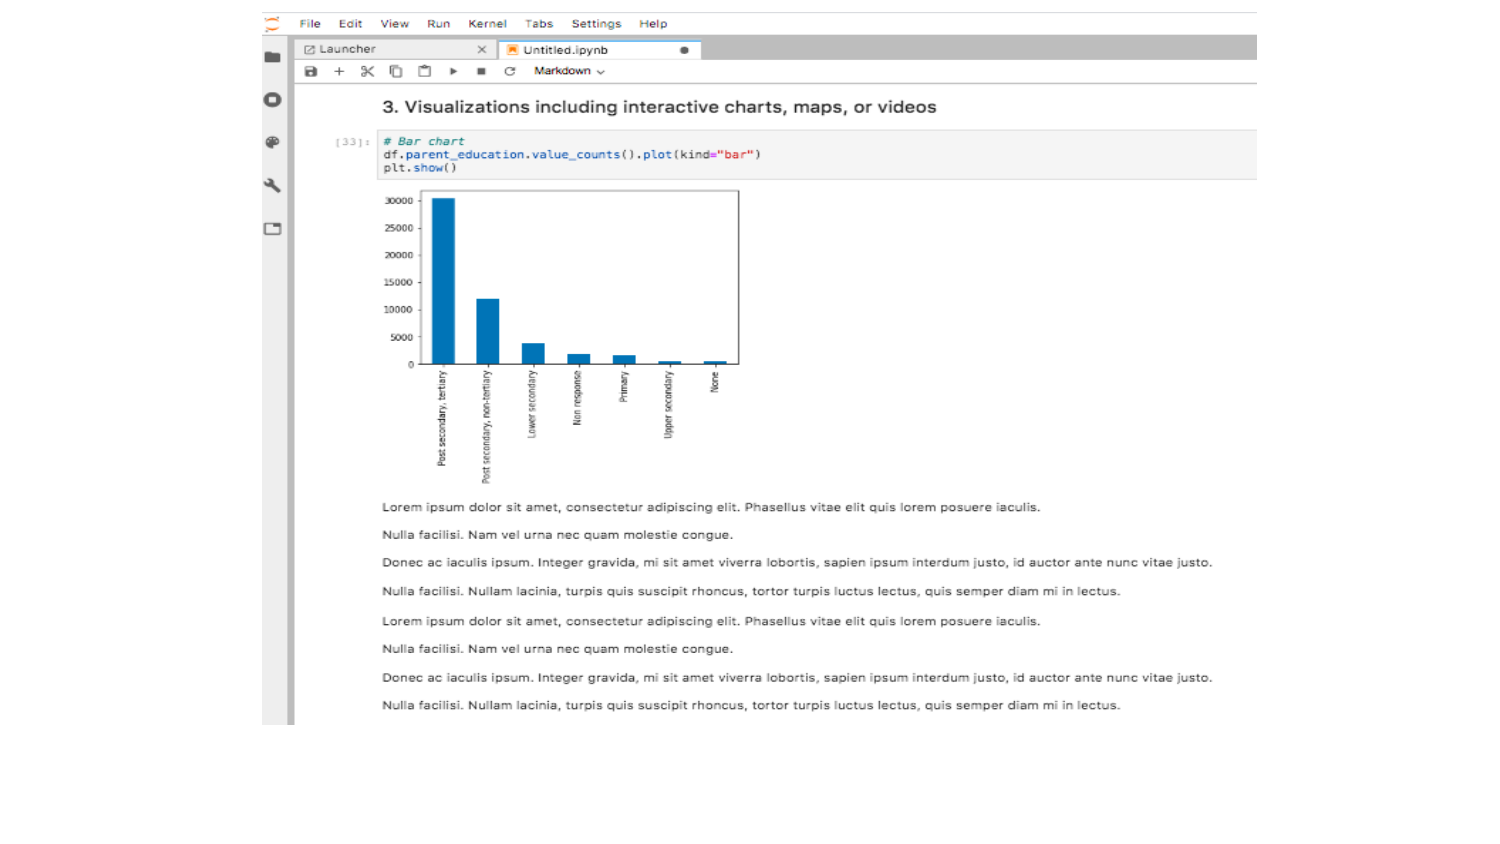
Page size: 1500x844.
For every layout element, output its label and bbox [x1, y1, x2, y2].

picture [262, 12, 1258, 725]
